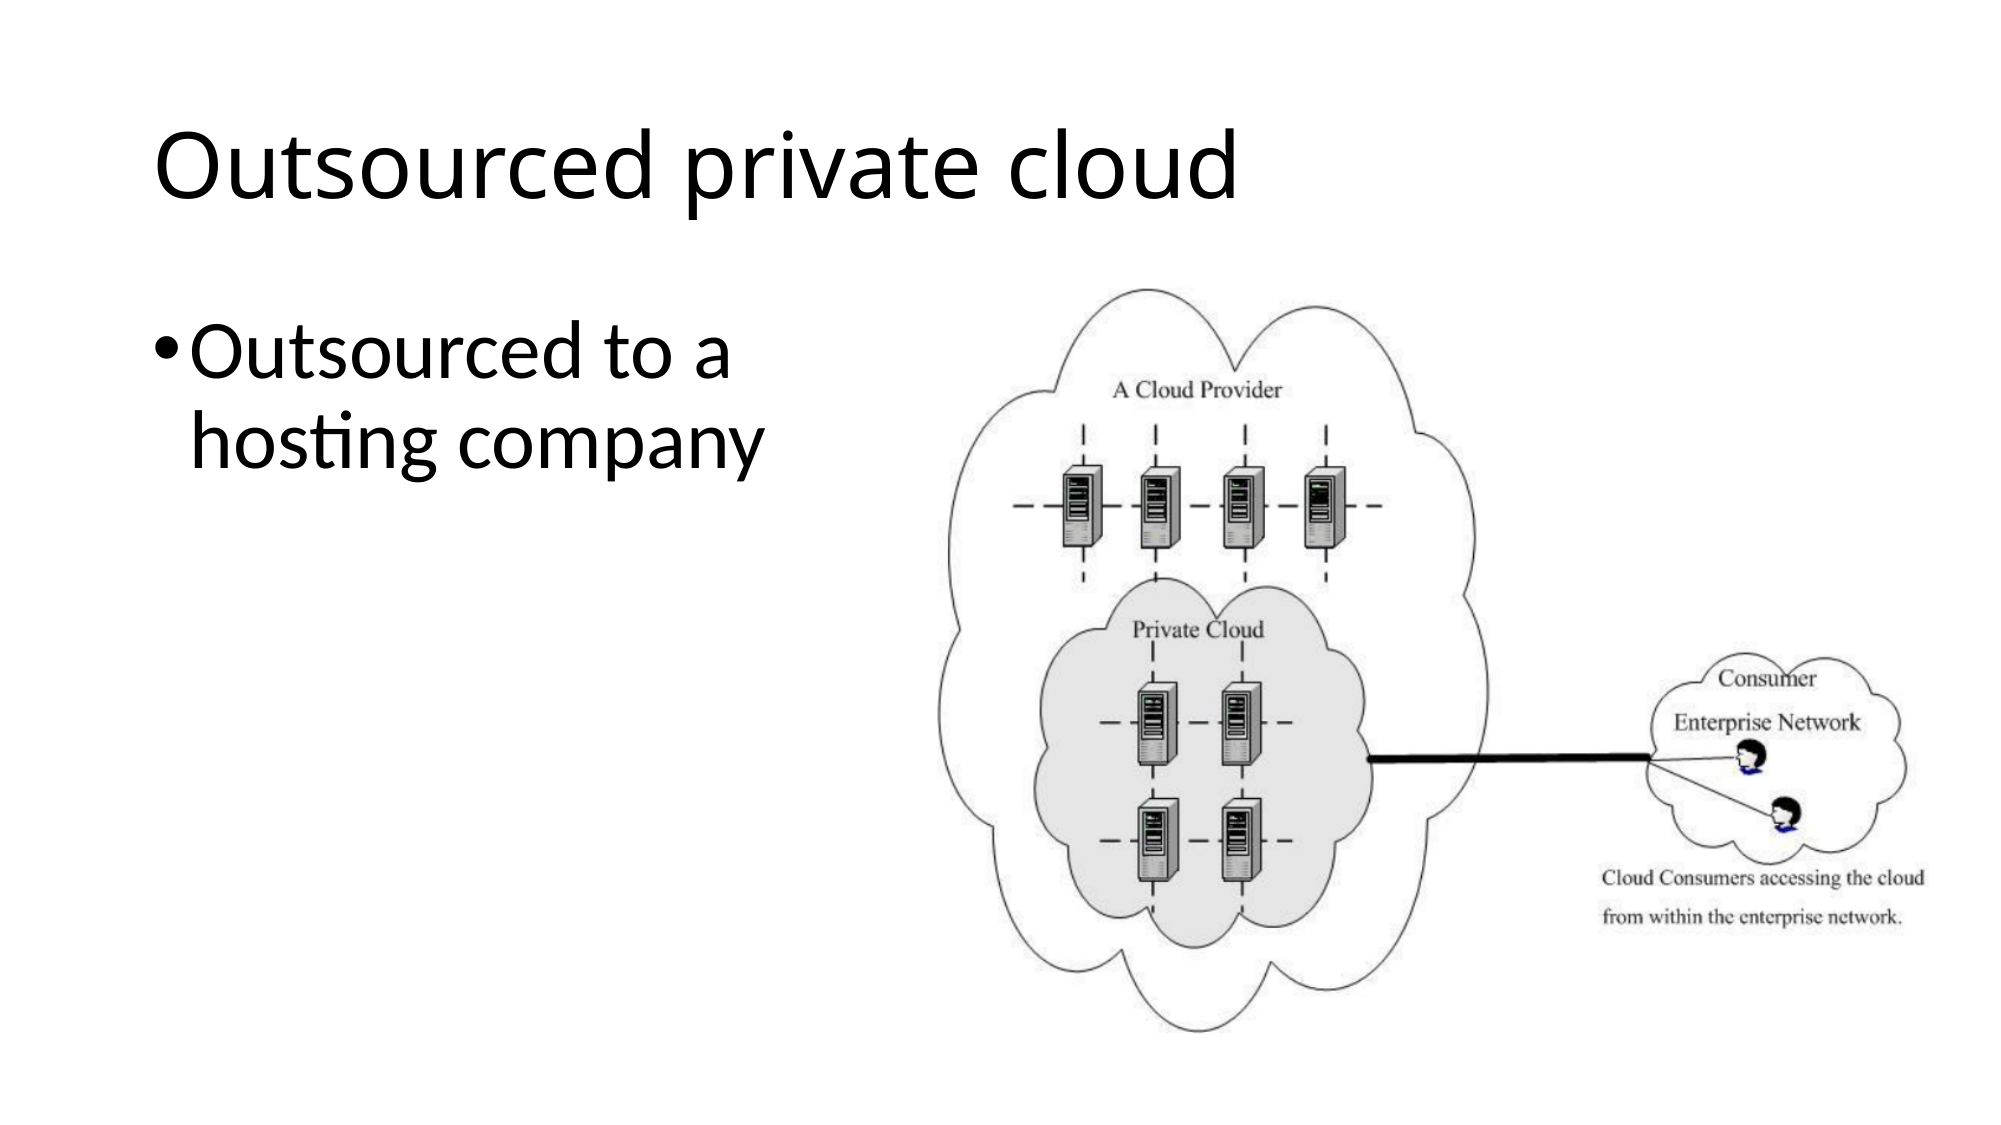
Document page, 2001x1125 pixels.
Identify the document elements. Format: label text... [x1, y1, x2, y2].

list Outsourced to a hosting company [137, 299, 818, 1014]
picture [921, 277, 1947, 1058]
title Outsourced private cloud [137, 59, 1863, 278]
